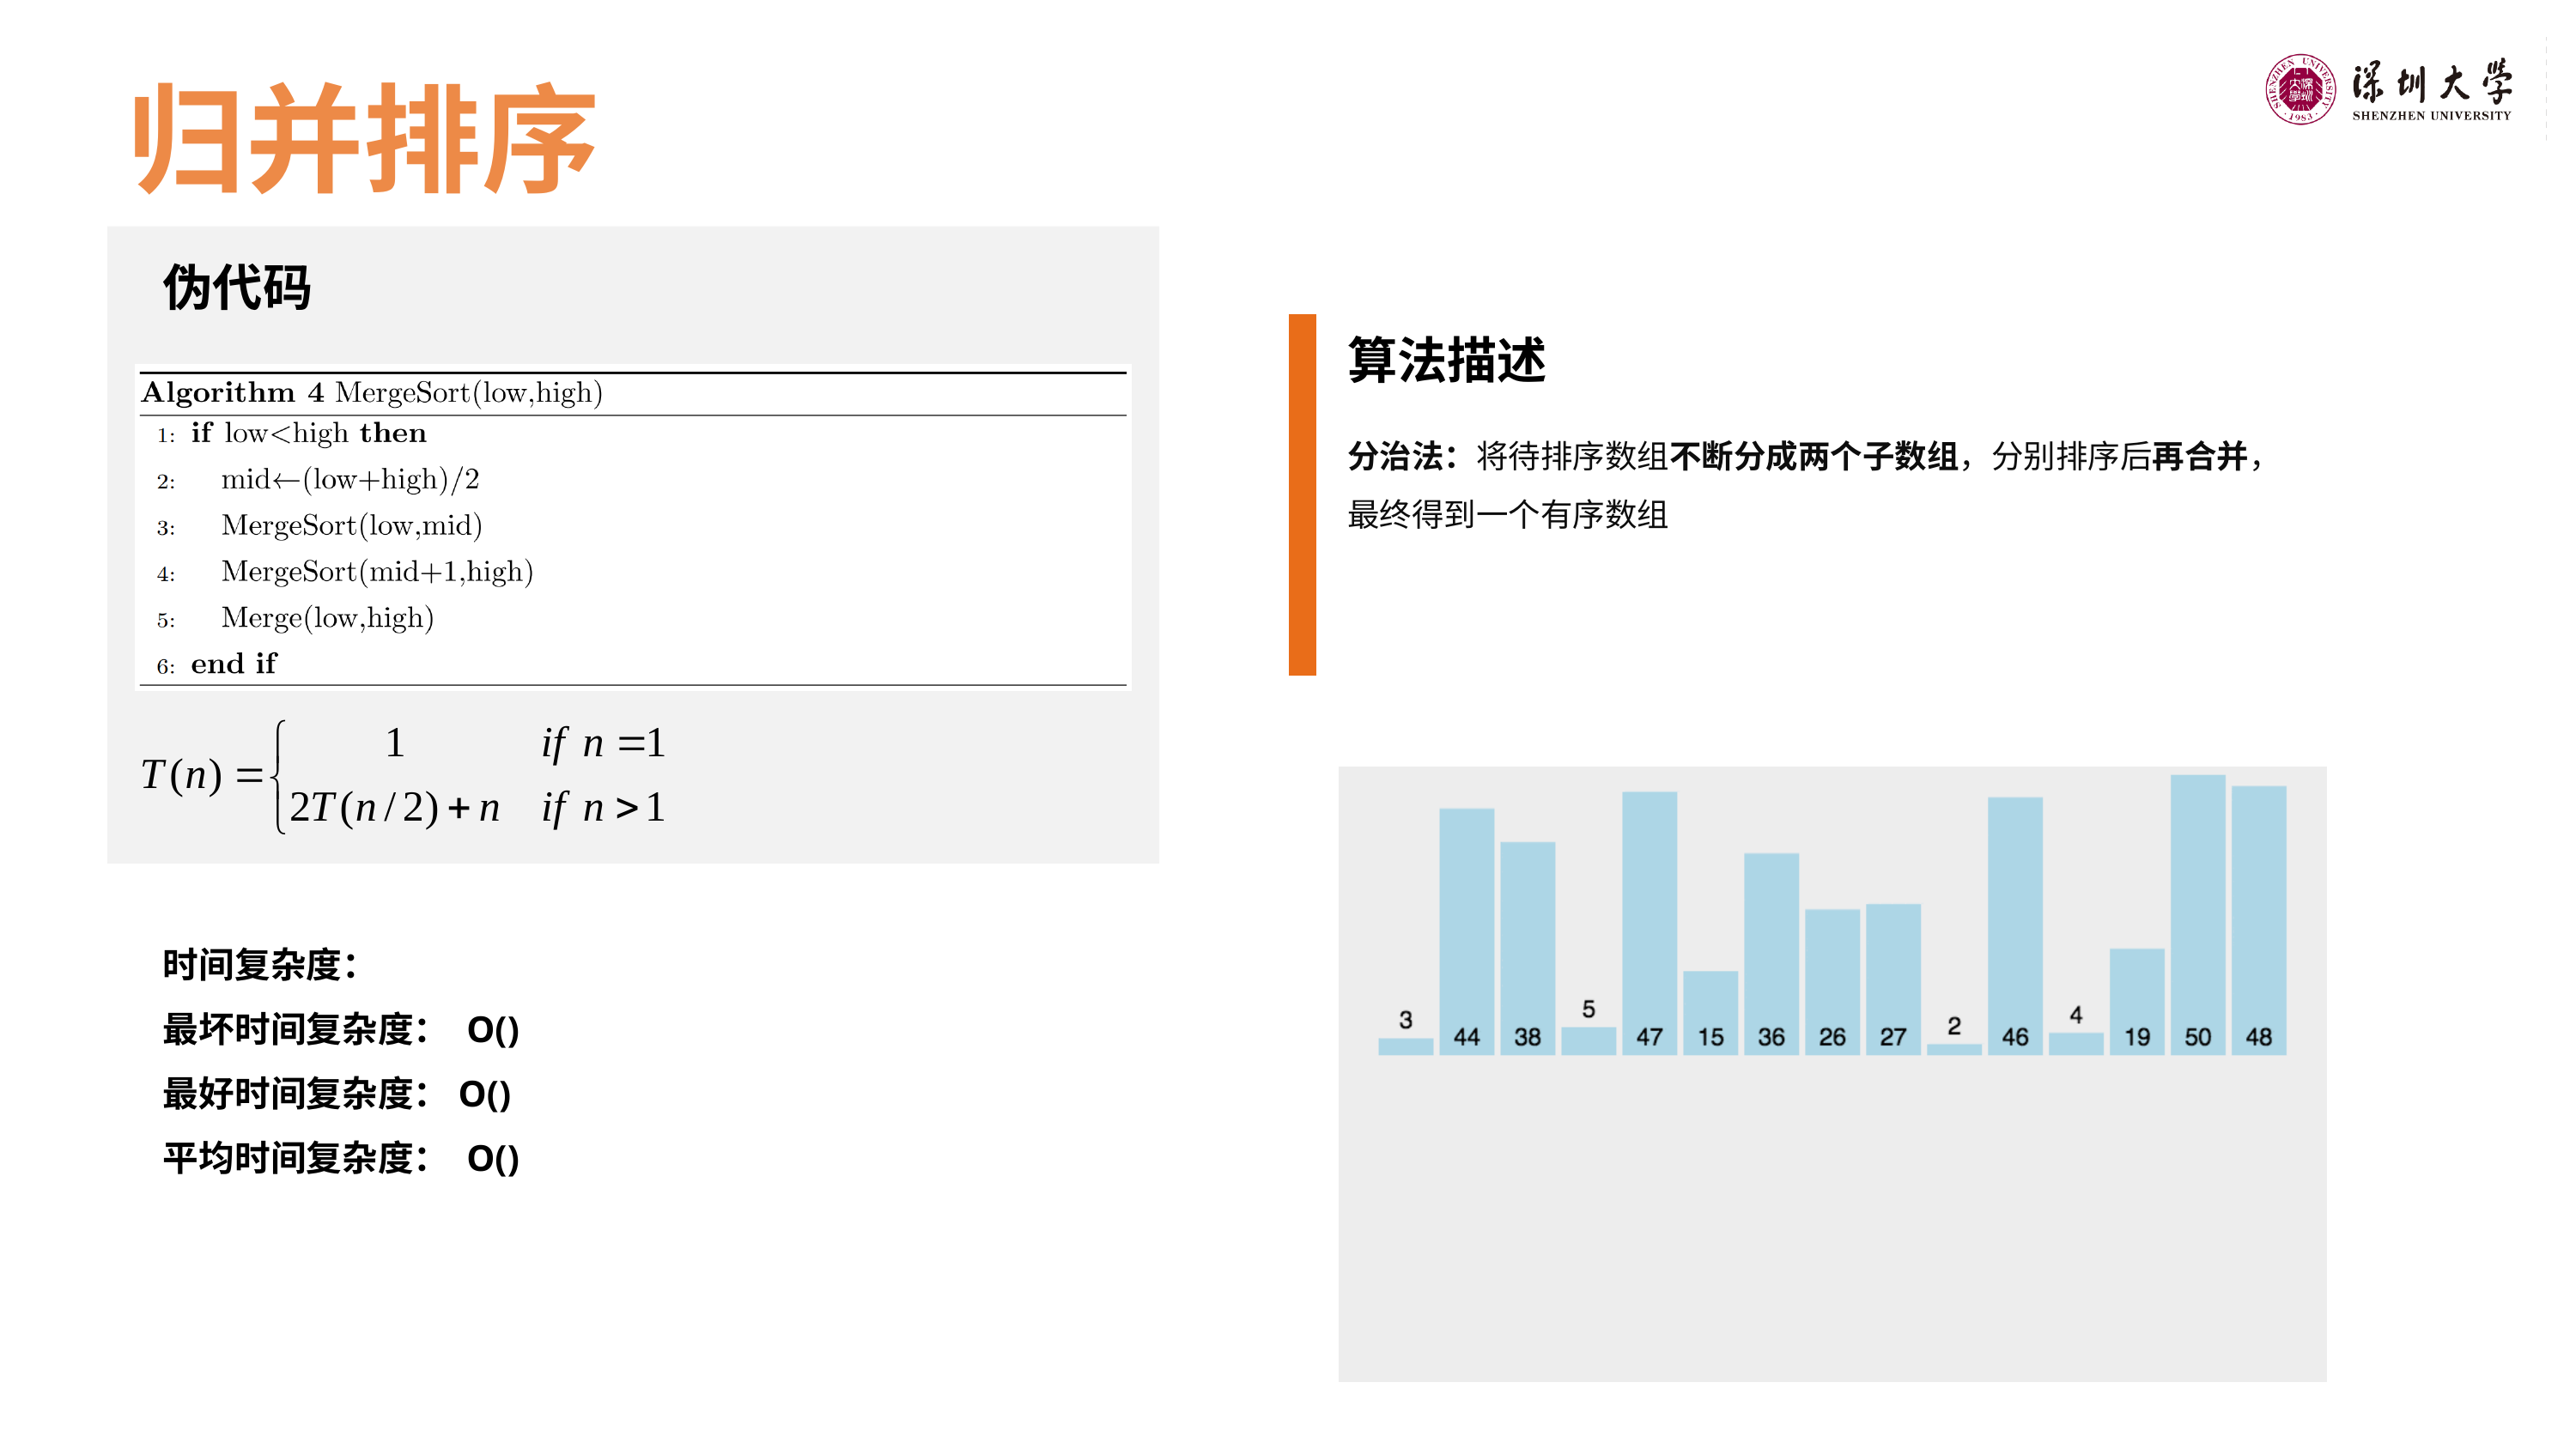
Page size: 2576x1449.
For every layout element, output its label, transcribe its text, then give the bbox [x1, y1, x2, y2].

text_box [135, 712, 672, 843]
text_box 归并排序 [0, 59, 846, 214]
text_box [106, 226, 2279, 864]
picture [1338, 767, 2327, 1383]
picture [2243, 37, 2548, 144]
picture [135, 364, 1132, 691]
